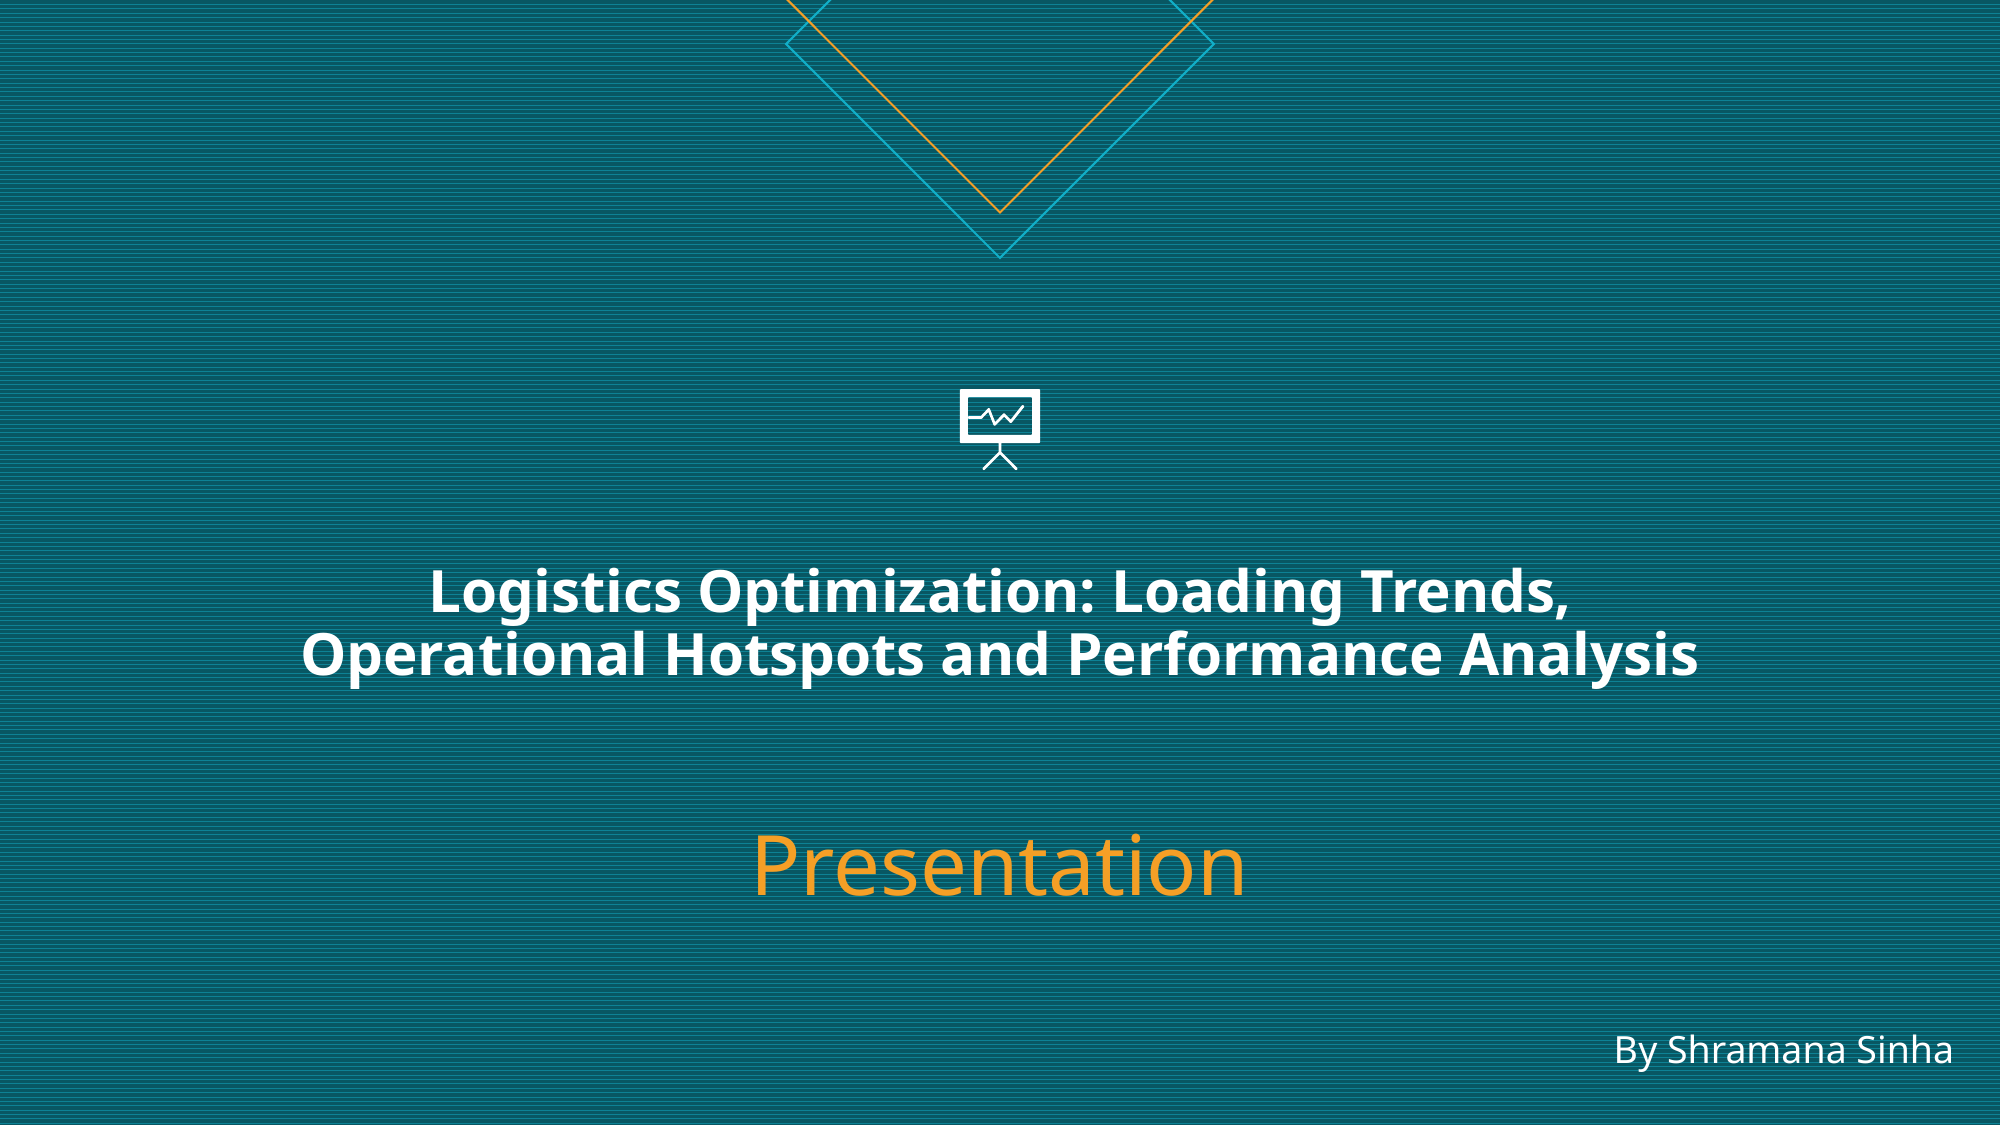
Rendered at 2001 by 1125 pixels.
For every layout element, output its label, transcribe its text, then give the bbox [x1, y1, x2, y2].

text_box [959, 389, 1041, 470]
text_box [784, 21, 1216, 260]
text_box By Shramana Sinha [1598, 1018, 1970, 1124]
title Logistics Optimization: Loading Trends, Operational Hotspots and Performance Analysis Presentation [249, 562, 1750, 914]
text_box [786, 0, 1214, 214]
